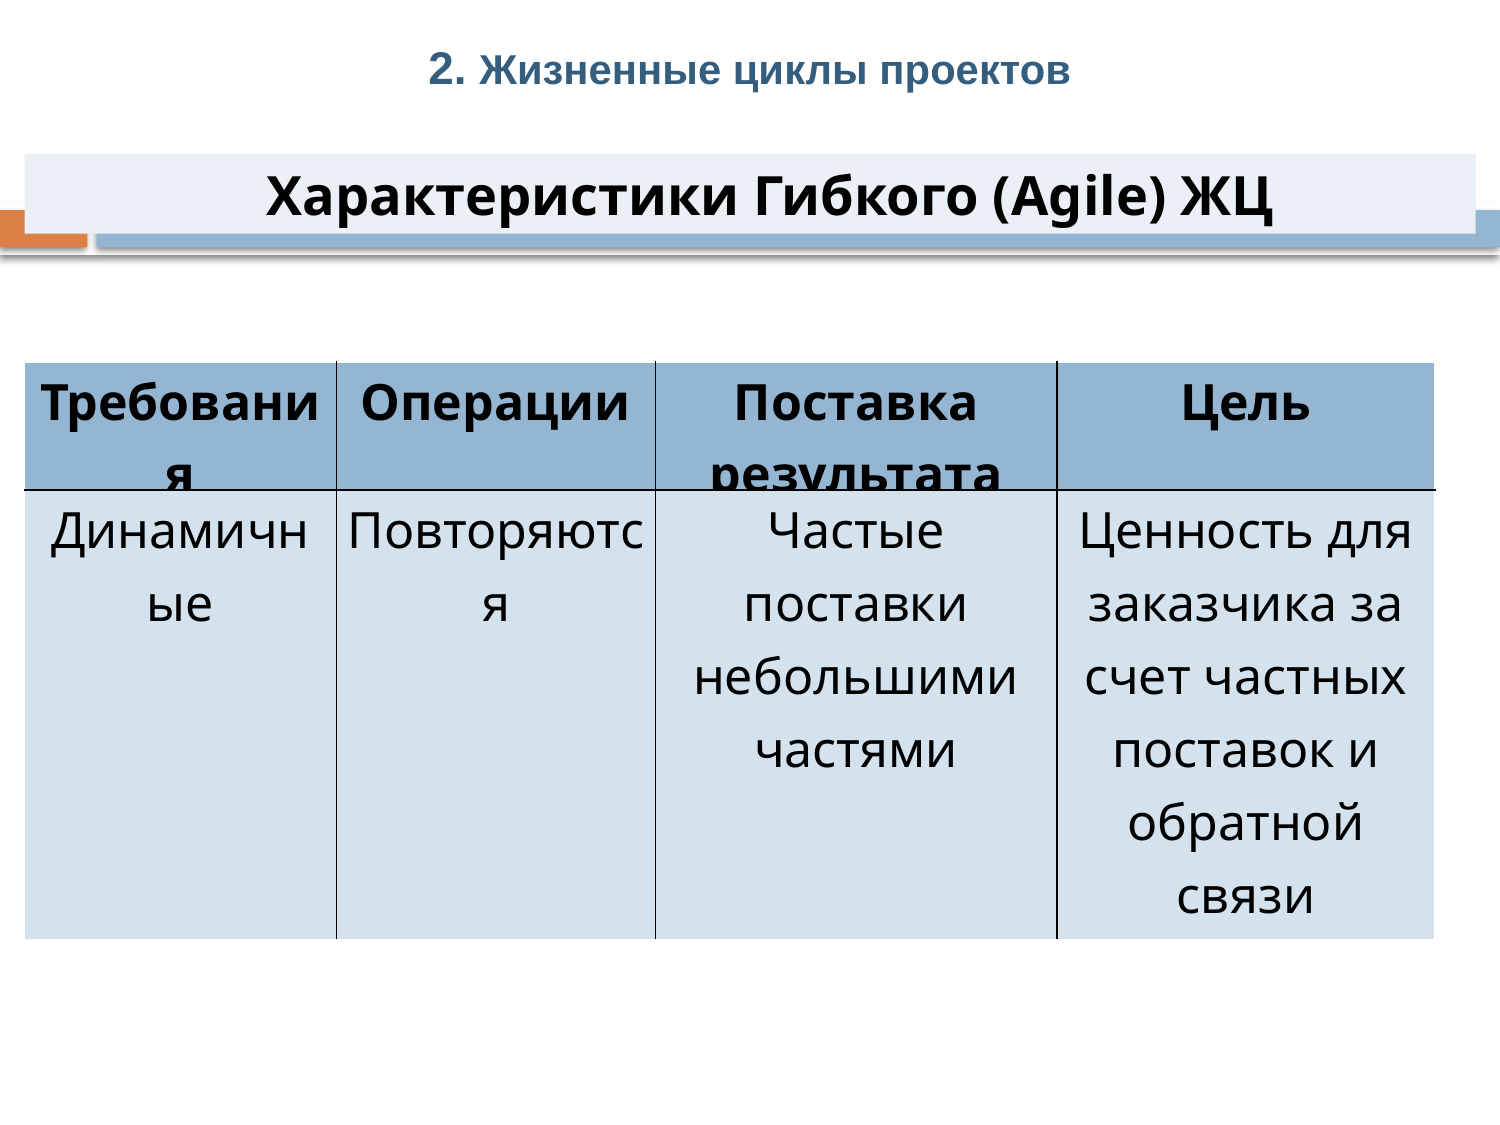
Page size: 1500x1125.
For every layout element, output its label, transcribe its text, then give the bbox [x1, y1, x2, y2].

table_header Операции [337, 363, 655, 489]
table_header Поставка результата [656, 363, 1056, 489]
table_cell Повторяются [337, 491, 655, 939]
text_box 2. Жизненные циклы проектов [413, 30, 1087, 101]
table_cell Частые поставки небольшими частями [656, 491, 1056, 939]
table_cell Динамичные [25, 491, 336, 939]
text_box Характеристики Гибкого (Agile) ЖЦ [24, 153, 1476, 234]
table_header Цель [1058, 363, 1434, 489]
table_cell Ценность для заказчика за счет частных поставок и обратной связи [1058, 491, 1434, 939]
table_header Требования [25, 363, 336, 489]
